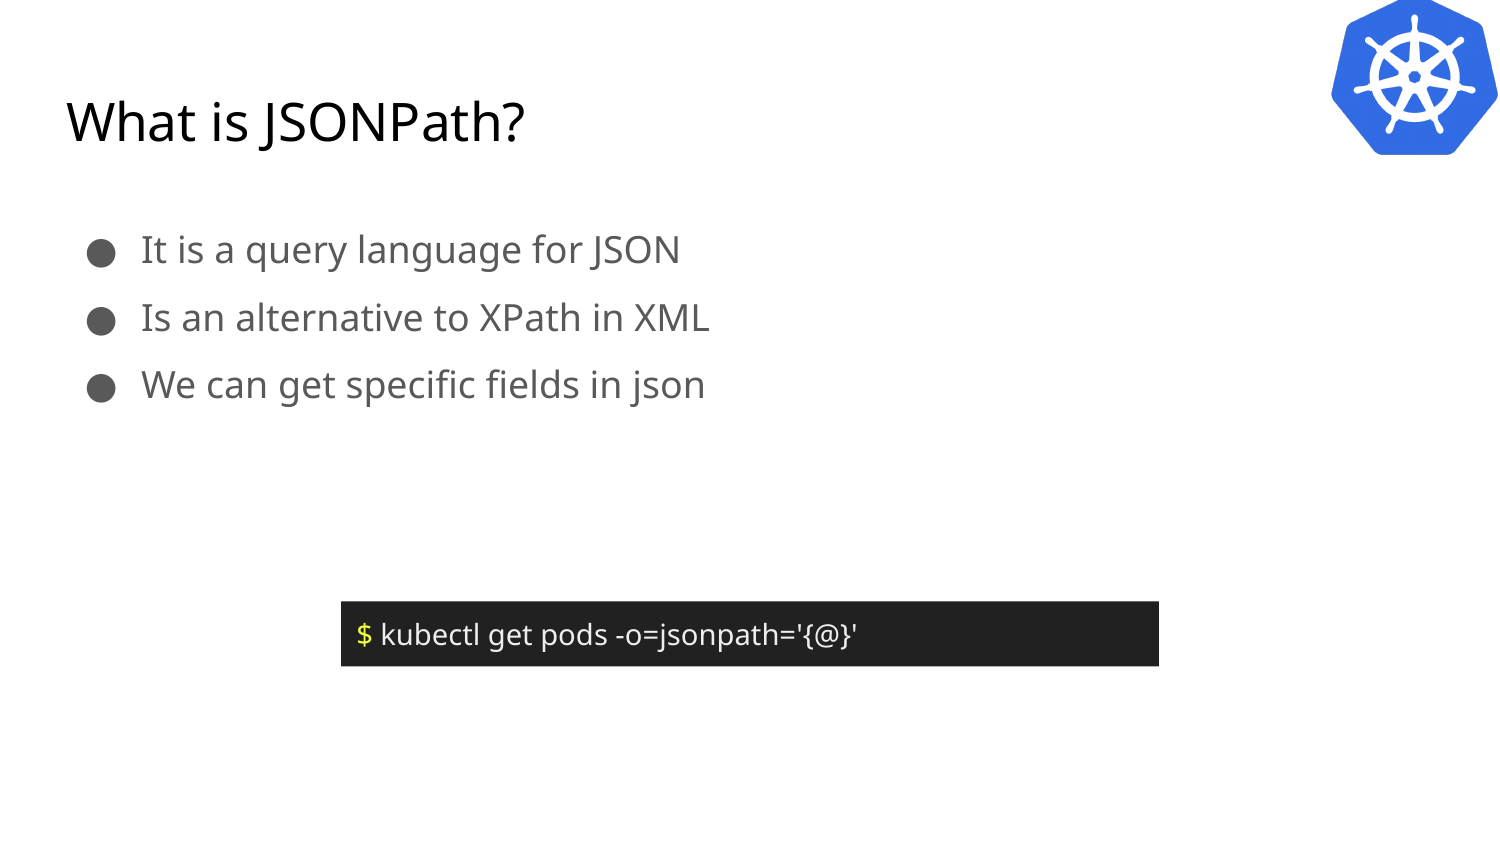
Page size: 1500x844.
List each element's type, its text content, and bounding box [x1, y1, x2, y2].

text_box $ kubectl get pods -o=jsonpath='{@}' [341, 601, 1159, 667]
title What is JSONPath? [51, 72, 1449, 167]
picture [1329, 0, 1500, 157]
list It is a query language for JSON Is an alternative to XPath in XML We can get specific fields in json [51, 189, 1449, 750]
